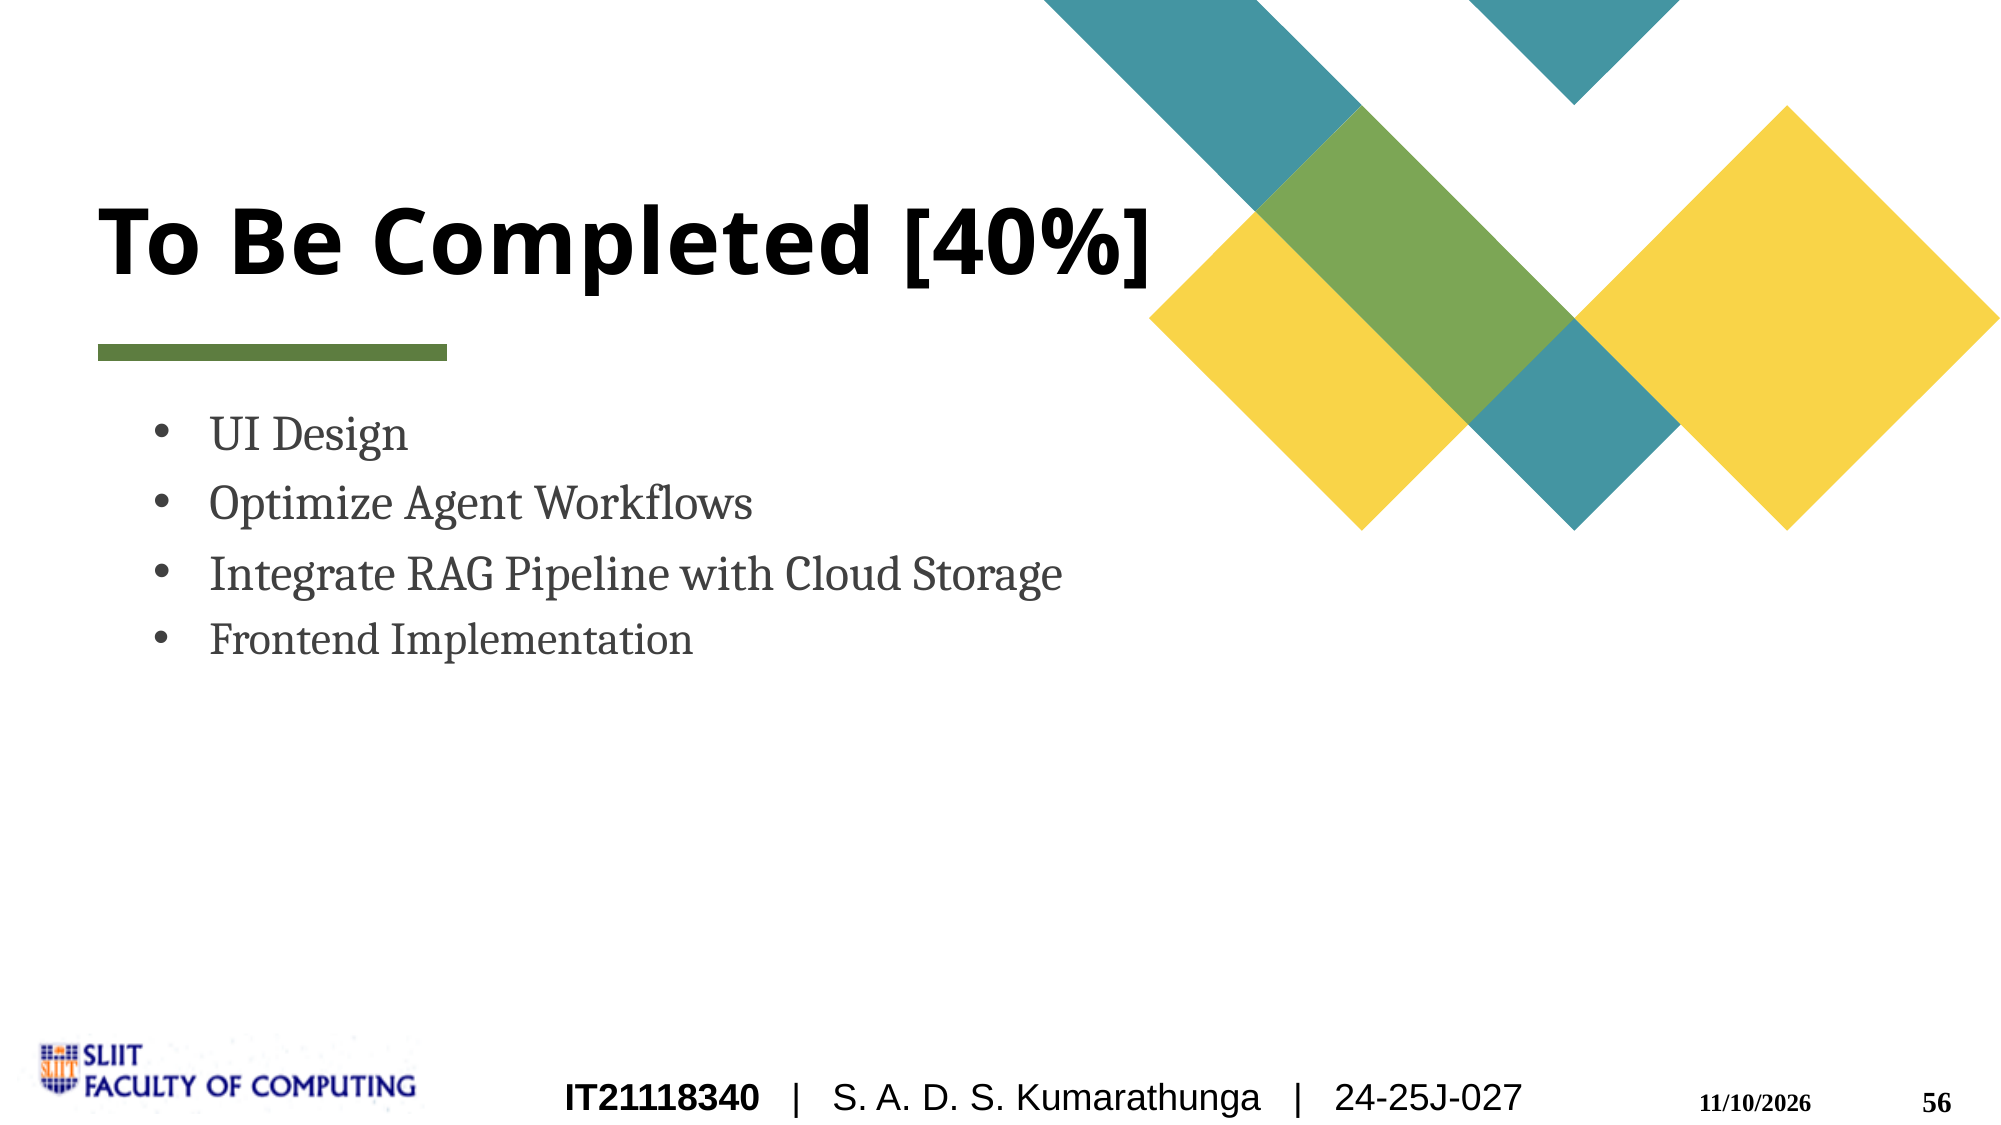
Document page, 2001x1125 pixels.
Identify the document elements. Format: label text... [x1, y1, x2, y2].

title To Be Completed [40%] [97, 31, 1334, 293]
text_box 56 [1907, 1076, 1994, 1117]
picture [17, 1024, 428, 1114]
text_box IT21118340 | S. A. D. S. Kumarathunga | 24-25J-027 [484, 1064, 1604, 1125]
text_box 3/18/2025 [1684, 1079, 1900, 1120]
text_box UI Design Optimize Agent Workflows Integrate RAG Pipeline with Cloud Storage Frontend Implementation [138, 392, 1375, 1014]
